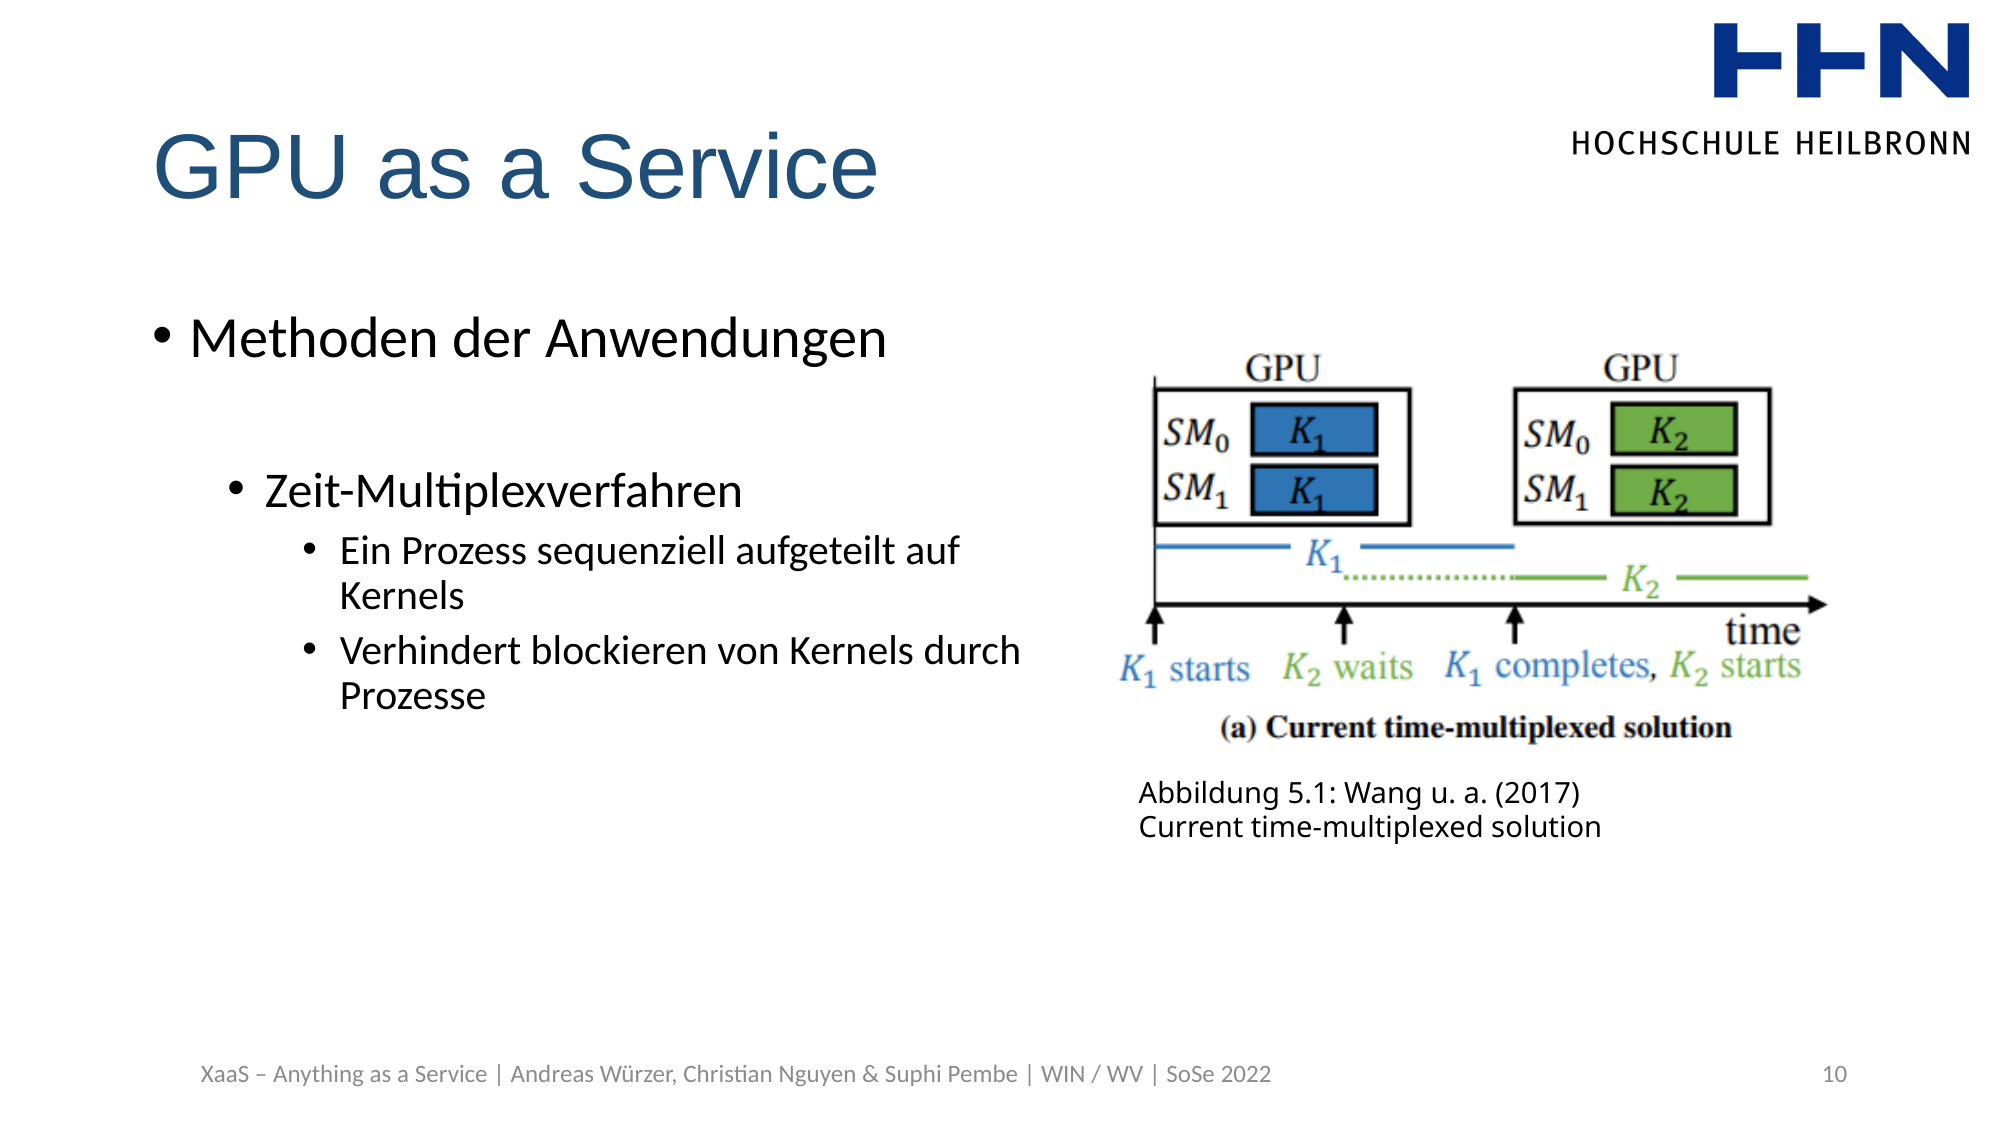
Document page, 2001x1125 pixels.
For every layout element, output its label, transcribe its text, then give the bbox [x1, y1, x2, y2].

title GPU as a Service [137, 59, 1863, 278]
slide_number 10 [1412, 1042, 1863, 1103]
footer XaaS – Anything as a Service | Andreas Würzer, Christian Nguyen & Suphi Pembe | WIN / WV | SoSe 2022 [137, 1042, 1338, 1103]
list Methoden der Anwendungen Zeit-Multiplexverfahren Ein Prozess sequenziell aufgeteilt auf Kernels Verhindert blockieren von Kernels durch Prozesse [137, 299, 1863, 1014]
text_box Abbildung 5.1: Wang u. a. (2017) Current time-multiplexed solution [1123, 767, 1839, 852]
picture [1072, 299, 1863, 767]
picture [1572, 22, 1970, 156]
